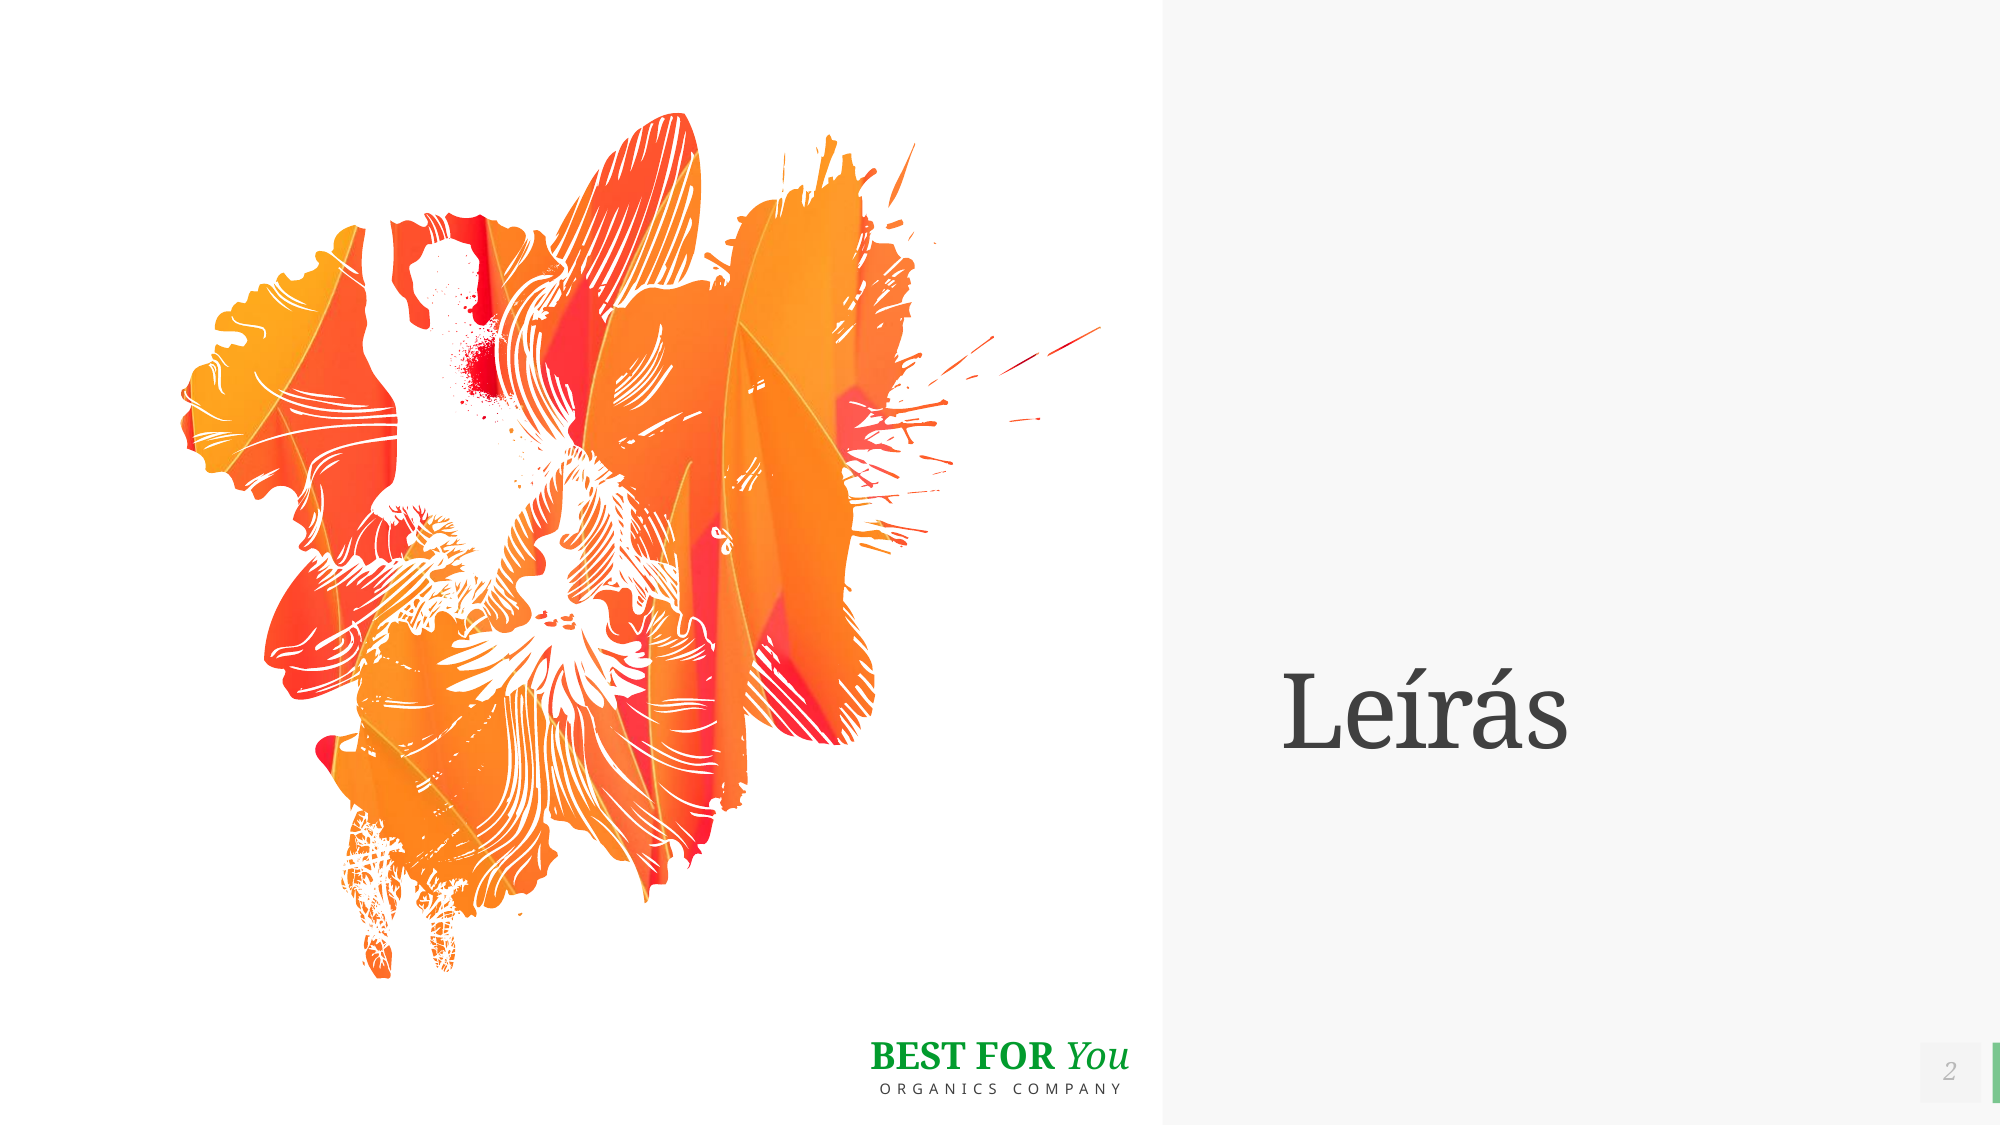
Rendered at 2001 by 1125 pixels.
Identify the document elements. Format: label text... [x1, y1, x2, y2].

title Leírás [1162, 0, 2000, 1125]
slide_number 2 [1920, 1042, 1982, 1103]
picture [180, 112, 1101, 979]
